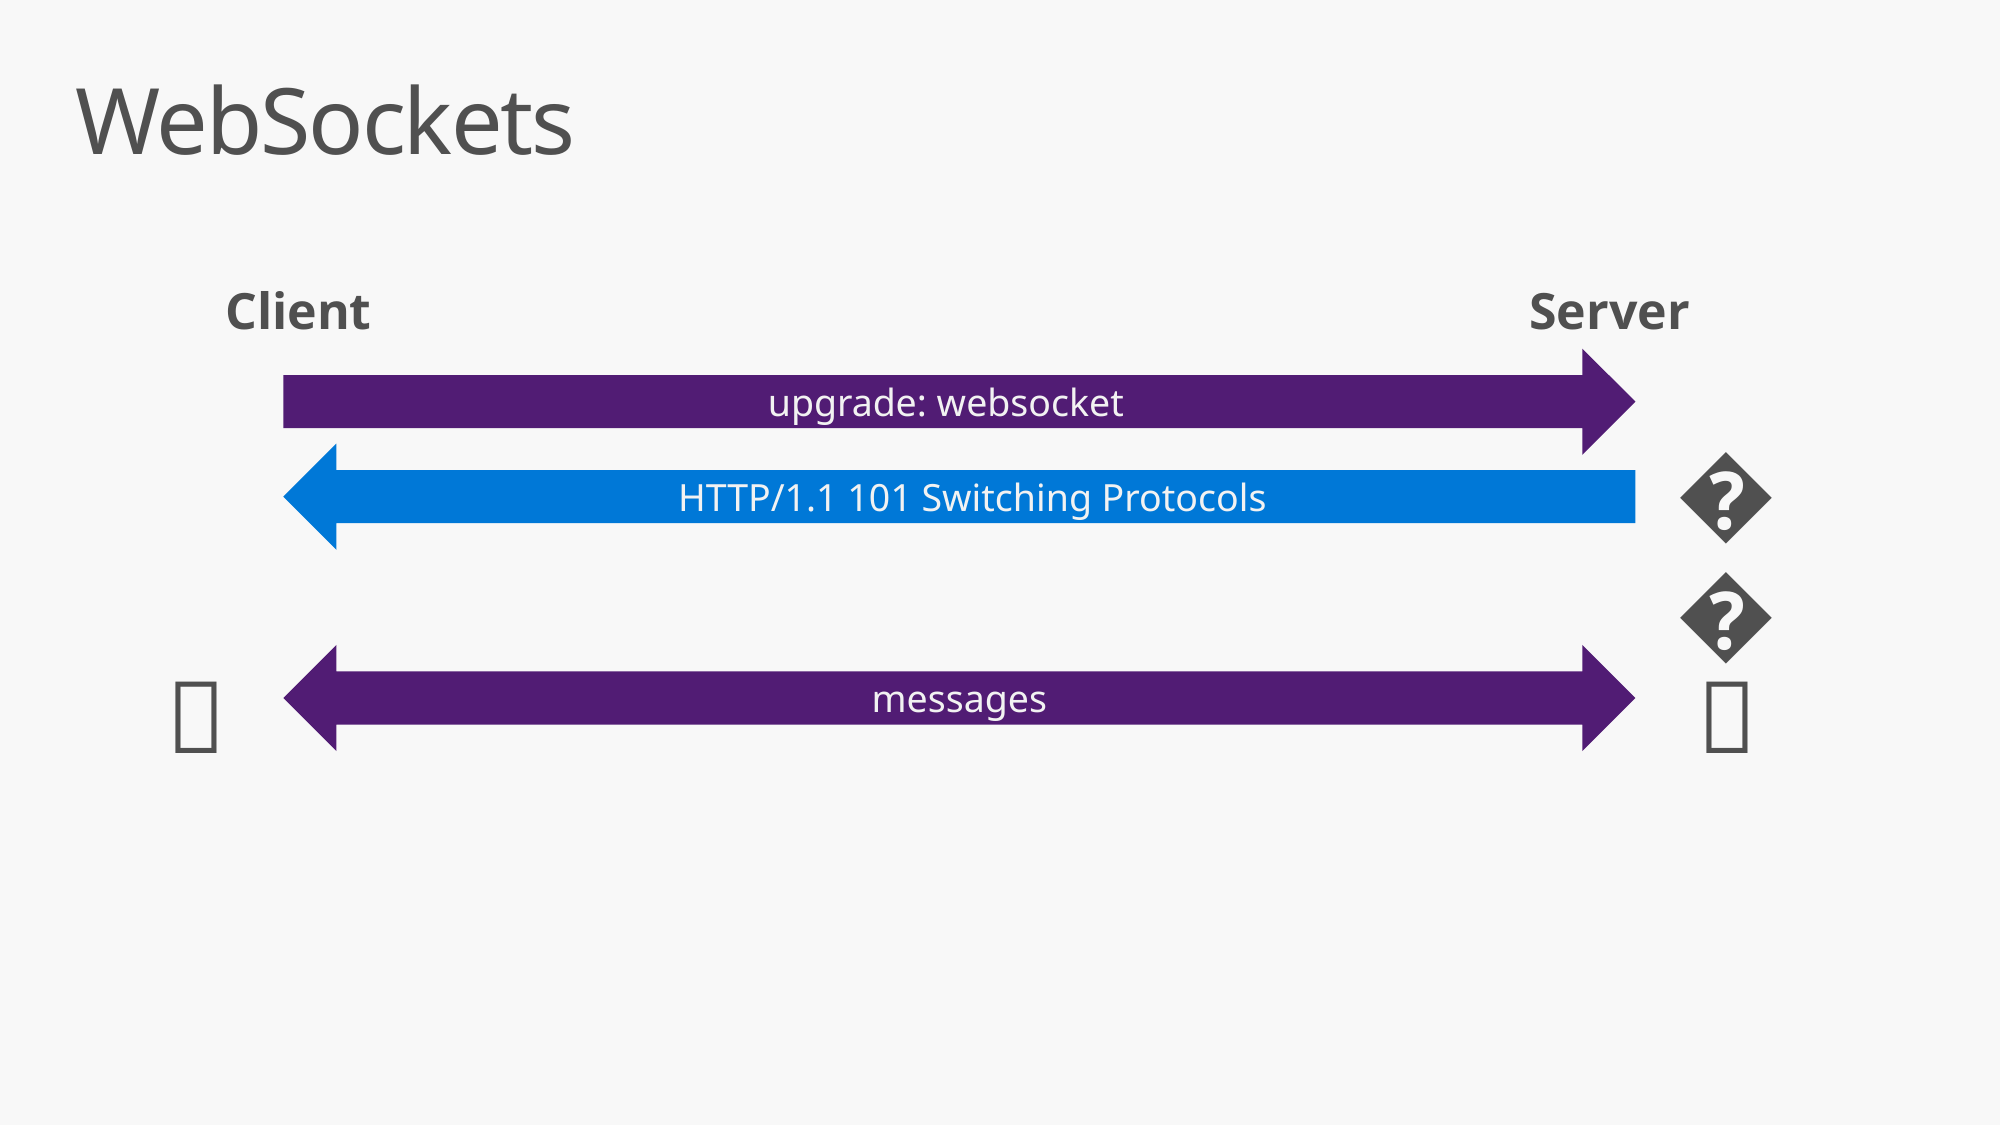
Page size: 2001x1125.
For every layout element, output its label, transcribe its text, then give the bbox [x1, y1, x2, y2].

text_box 🙂 [1697, 653, 1758, 774]
text_box upgrade: websocket [282, 347, 1636, 456]
text_box HTTP/1.1 101 Switching Protocols [282, 442, 1637, 551]
text_box messages [282, 644, 1636, 752]
text_box 🙂 [166, 653, 227, 774]
text_box Server [1529, 279, 1690, 340]
title WebSockets [75, 75, 1925, 180]
text_box 👍 [1676, 428, 1715, 669]
text_box Client [225, 279, 372, 340]
